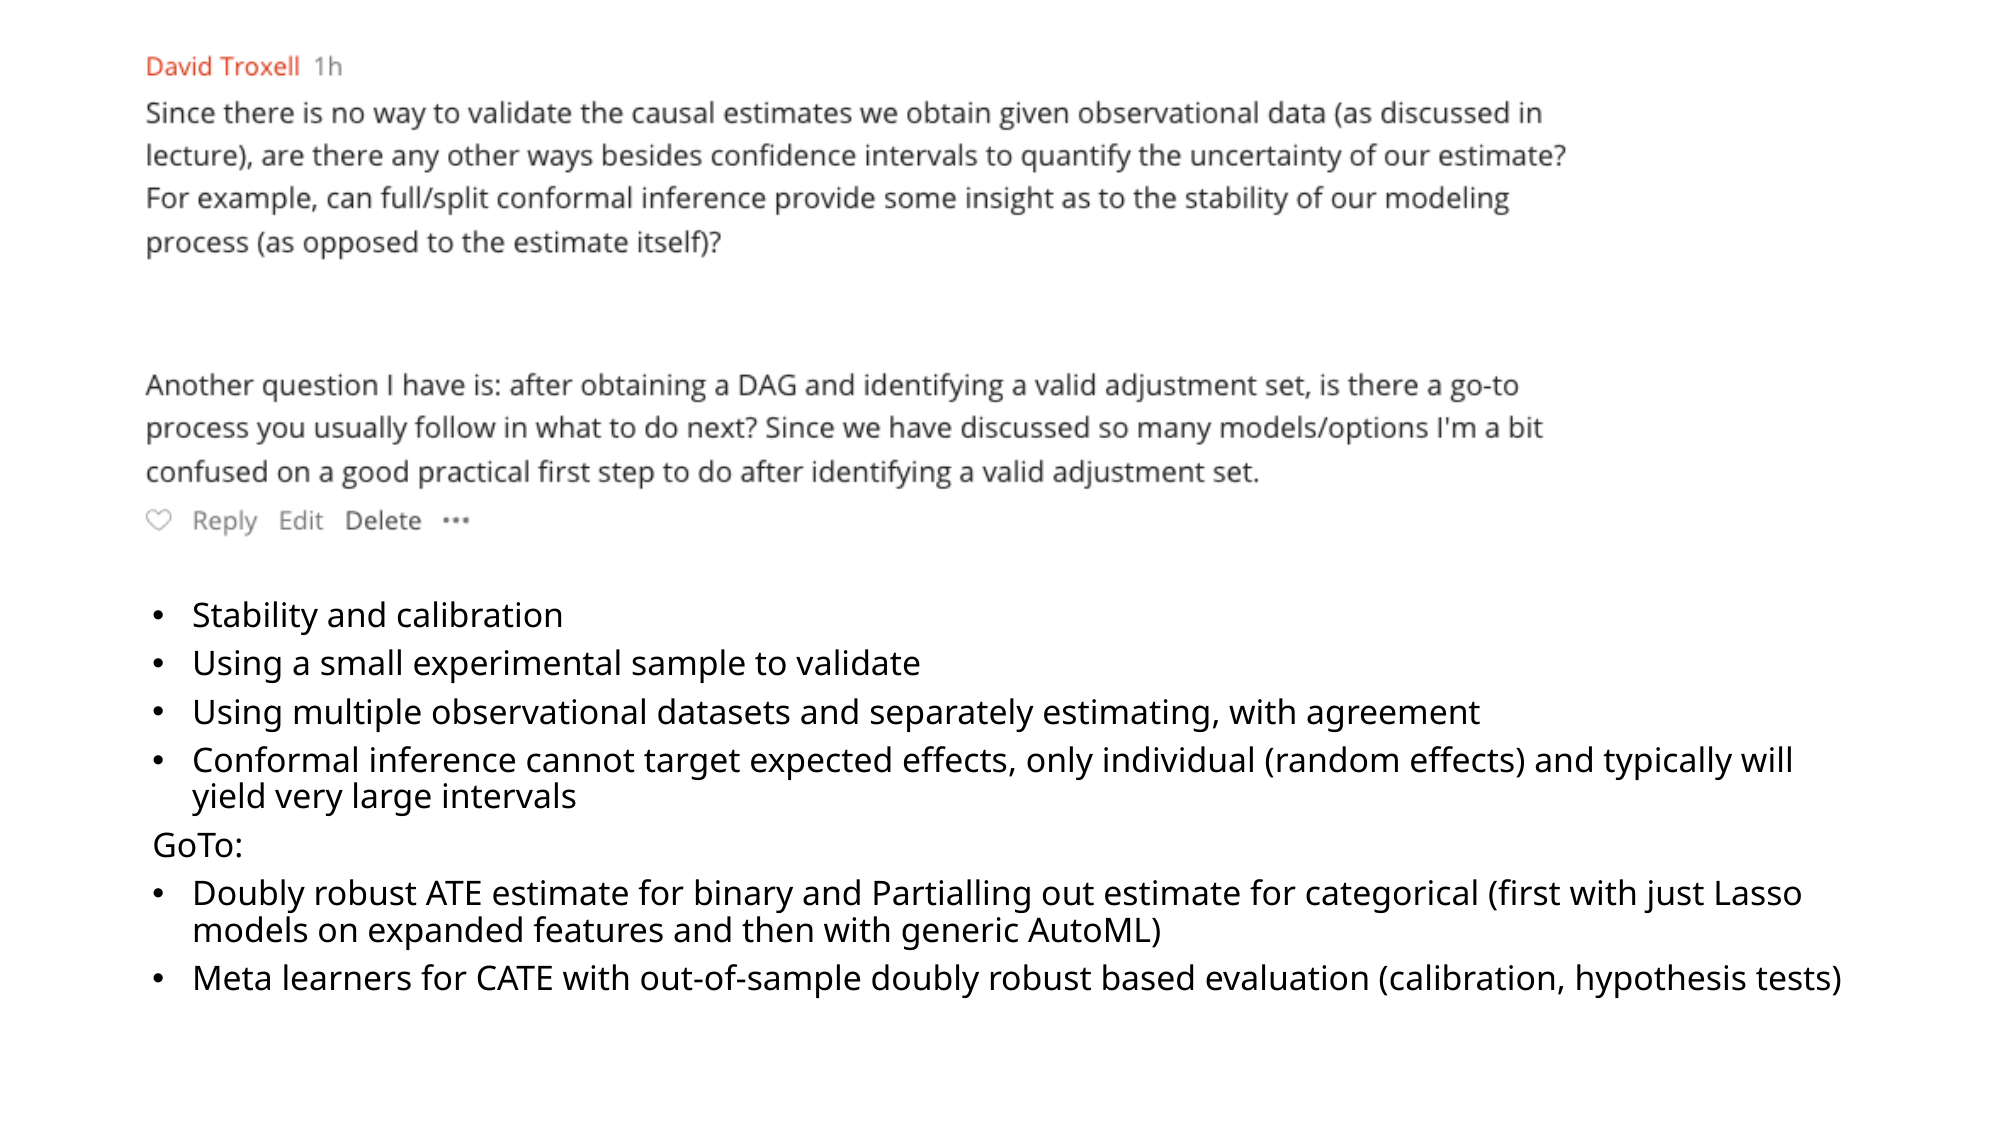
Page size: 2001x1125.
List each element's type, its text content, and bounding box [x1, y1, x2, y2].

list Stability and calibration Using a small experimental sample to validate Using multiple observational datasets and separately estimating, with agreement Conformal inference cannot target expected effects, only individual (random effects) and typically will yield very large intervals GoTo: Doubly robust ATE estimate for binary and Partialling out estimate for categorical (first with just Lasso models on expanded features and then with generic AutoML) Meta learners for CATE with out-of-sample doubly robust based evaluation (calibration, hypothesis tests) [137, 590, 1863, 1014]
picture [131, 40, 1688, 552]
